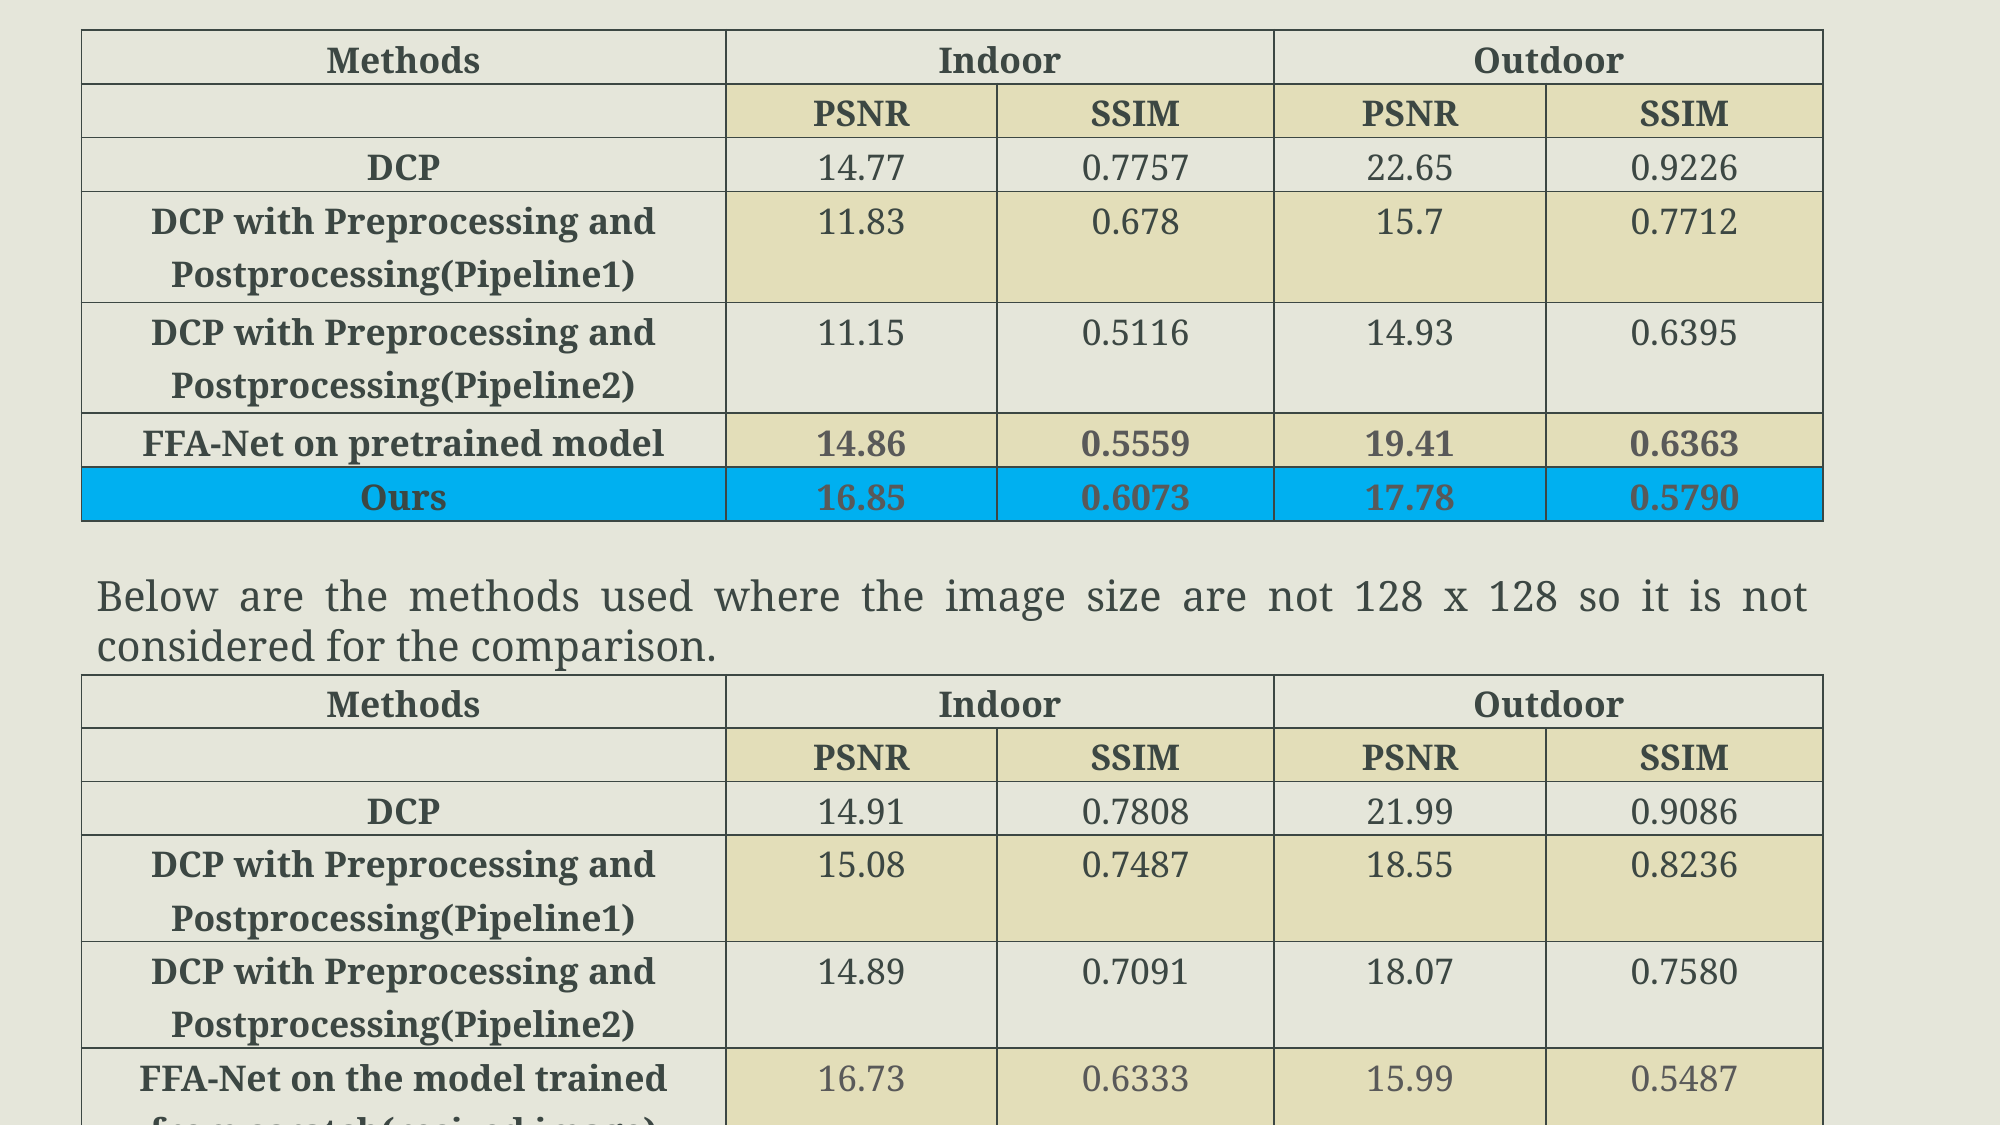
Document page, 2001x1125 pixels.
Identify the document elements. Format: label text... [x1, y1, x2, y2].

table_cell 0.7091 [998, 942, 1273, 1047]
table_cell 0.5487 [1547, 1049, 1822, 1125]
table_cell DCP with Preprocessing and Postprocessing(Pipeline1) [82, 192, 725, 302]
table_cell 0.8236 [1547, 836, 1822, 941]
table_cell 18.55 [1275, 836, 1545, 941]
table_cell PSNR [1275, 729, 1545, 781]
table_cell 0.7580 [1547, 942, 1822, 1047]
table_cell 0.7808 [998, 782, 1273, 834]
table_cell [82, 85, 725, 137]
table_cell 11.83 [727, 192, 996, 302]
table_cell 0.6333 [998, 1049, 1273, 1125]
table_cell 15.7 [1275, 192, 1545, 302]
table_cell FFA-Net on the model trained from scratch(resized image) [82, 1049, 725, 1125]
table_cell 0.6363 [1547, 414, 1822, 466]
table_cell 16.73 [727, 1049, 996, 1125]
table_cell DCP with Preprocessing and Postprocessing(Pipeline2) [82, 303, 725, 412]
table_cell SSIM [1547, 85, 1822, 137]
table_cell 21.99 [1275, 782, 1545, 834]
table_cell 0.9086 [1547, 782, 1822, 834]
table_header Outdoor [1275, 678, 1822, 727]
table_cell SSIM [1547, 729, 1822, 781]
table_header Indoor [727, 678, 1273, 727]
table_cell DCP with Preprocessing and Postprocessing(Pipeline2) [82, 942, 725, 1047]
table_cell PSNR [1275, 85, 1545, 137]
table_cell FFA-Net on pretrained model [82, 414, 725, 466]
table_cell PSNR [727, 729, 996, 781]
table_cell 16.85 [727, 468, 996, 520]
table_cell 11.15 [727, 303, 996, 412]
table_cell 0.7487 [998, 836, 1273, 941]
table_cell 0.9226 [1547, 138, 1822, 191]
table_cell 14.91 [727, 782, 996, 834]
table_cell 14.86 [727, 414, 996, 466]
table_cell 17.78 [1275, 468, 1545, 520]
table_cell 0.6395 [1547, 303, 1822, 412]
table_cell Ours [82, 468, 725, 520]
table_cell [82, 729, 725, 781]
table_header Outdoor [1275, 31, 1822, 83]
table_header Methods [82, 678, 725, 727]
table_header Indoor [727, 31, 1273, 83]
table_cell 14.77 [727, 138, 996, 191]
table_cell 14.89 [727, 942, 996, 1047]
table_cell 14.93 [1275, 303, 1545, 412]
table_cell 15.08 [727, 836, 996, 941]
table_cell PSNR [727, 85, 996, 137]
table_cell DCP with Preprocessing and Postprocessing(Pipeline1) [82, 836, 725, 941]
table_cell SSIM [998, 729, 1273, 781]
table_cell 0.5559 [998, 414, 1273, 466]
table_cell DCP [82, 782, 725, 834]
table_cell DCP [82, 138, 725, 191]
text_box Below are the methods used where the image size are not 128 x 128 so it is not considered for the comparison. [81, 562, 1824, 678]
table_cell 0.5790 [1547, 468, 1822, 520]
table_cell 0.678 [998, 192, 1273, 302]
table_cell 0.6073 [998, 468, 1273, 520]
table_cell 15.99 [1275, 1049, 1545, 1125]
table_cell 0.7757 [998, 138, 1273, 191]
table_cell 0.7712 [1547, 192, 1822, 302]
table_header Methods [82, 31, 725, 83]
table_cell 18.07 [1275, 942, 1545, 1047]
table_cell 0.5116 [998, 303, 1273, 412]
table_cell 22.65 [1275, 138, 1545, 191]
table_cell SSIM [998, 85, 1273, 137]
table_cell 19.41 [1275, 414, 1545, 466]
